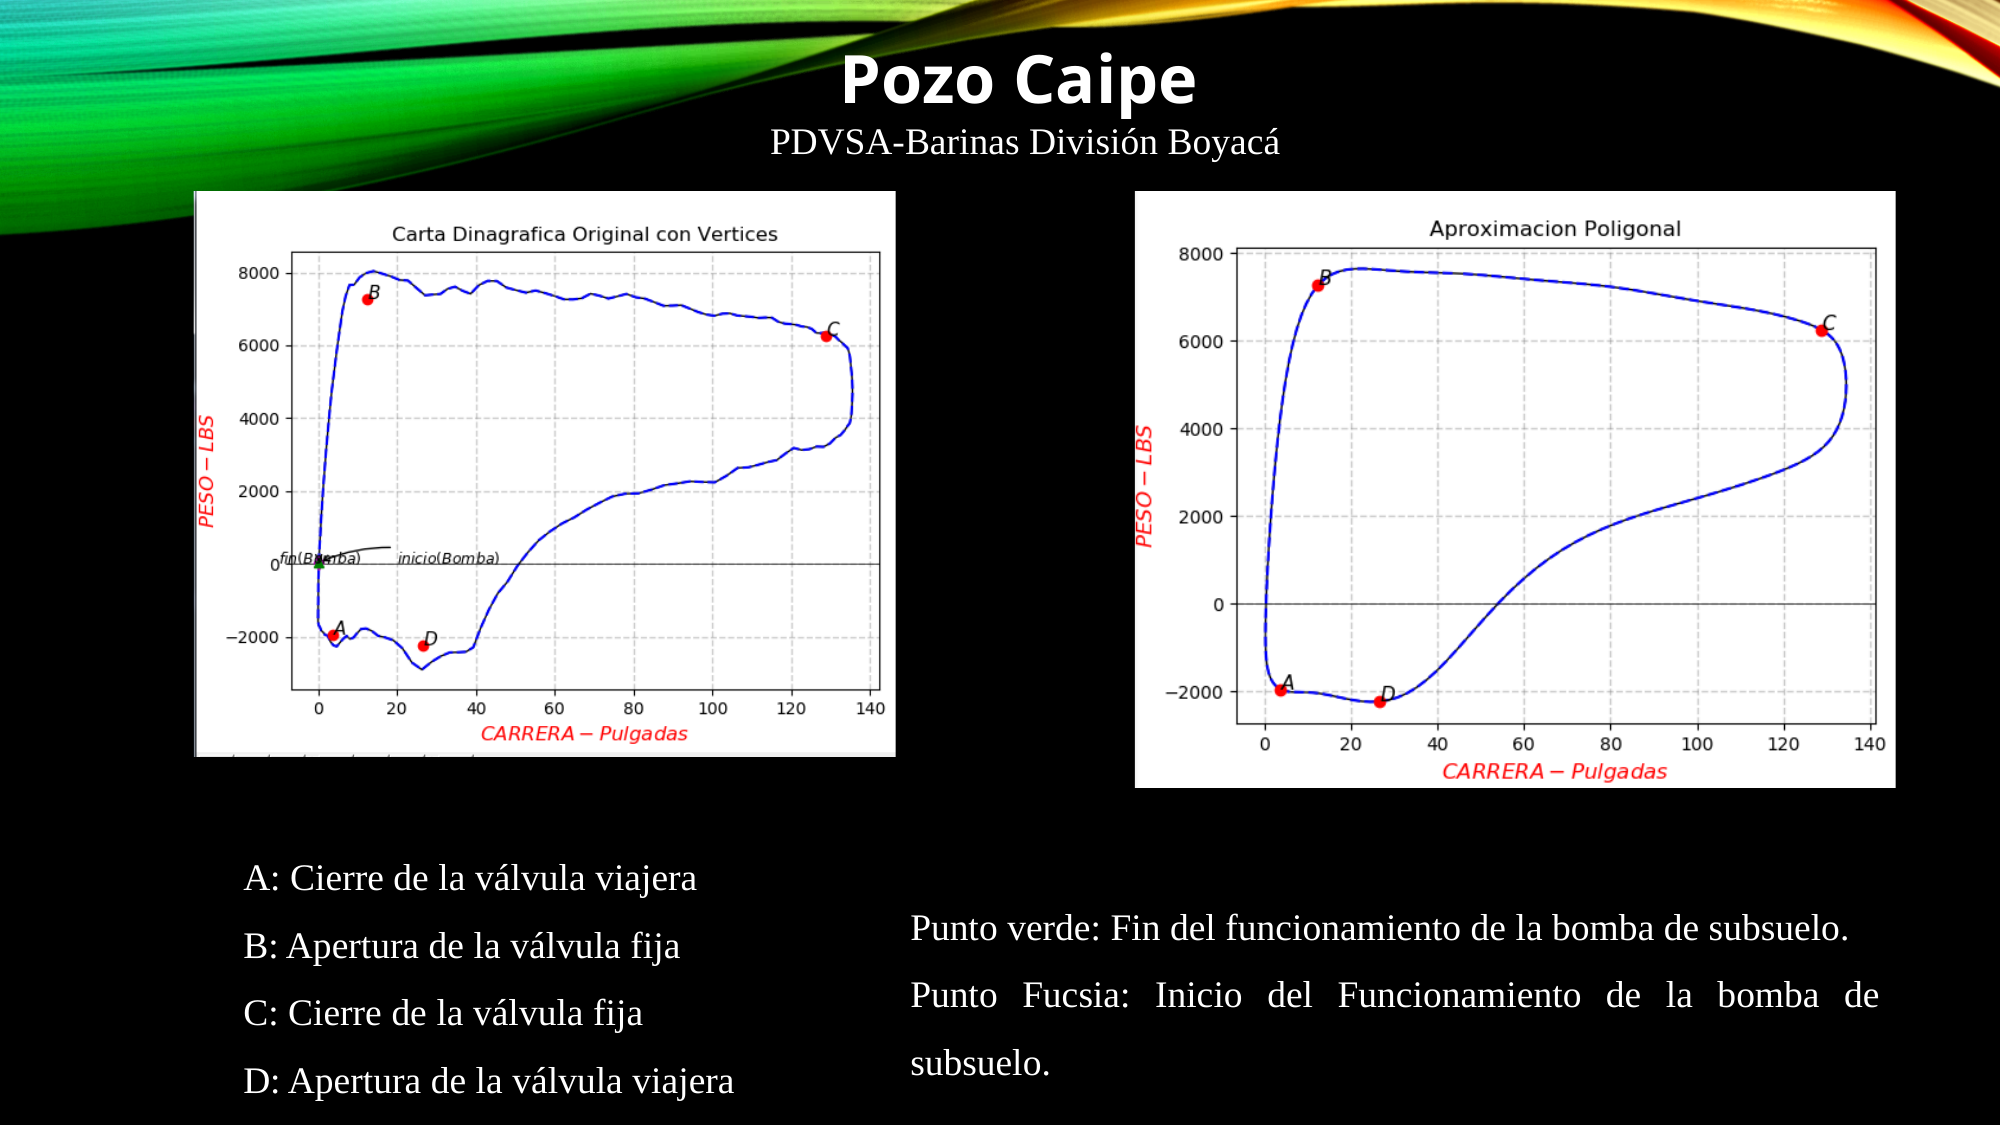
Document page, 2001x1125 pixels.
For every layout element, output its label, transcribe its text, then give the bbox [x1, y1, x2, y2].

text_box Punto verde: Fin del funcionamiento de la bomba de subsuelo. Punto Fucsia: Inicio del Funcionamiento de la bomba de subsuelo. [895, 872, 1896, 1091]
text_box Pozo Caipe [825, 29, 1268, 109]
text_box PDVSA-Barinas División Boyacá [755, 109, 1296, 170]
text_box A: Cierre de la válvula viajera B: Apertura de la válvula fija C: Cierre de la válvula fija D: Apertura de la válvula viajera [228, 823, 1229, 1108]
picture [0, 0, 2000, 789]
